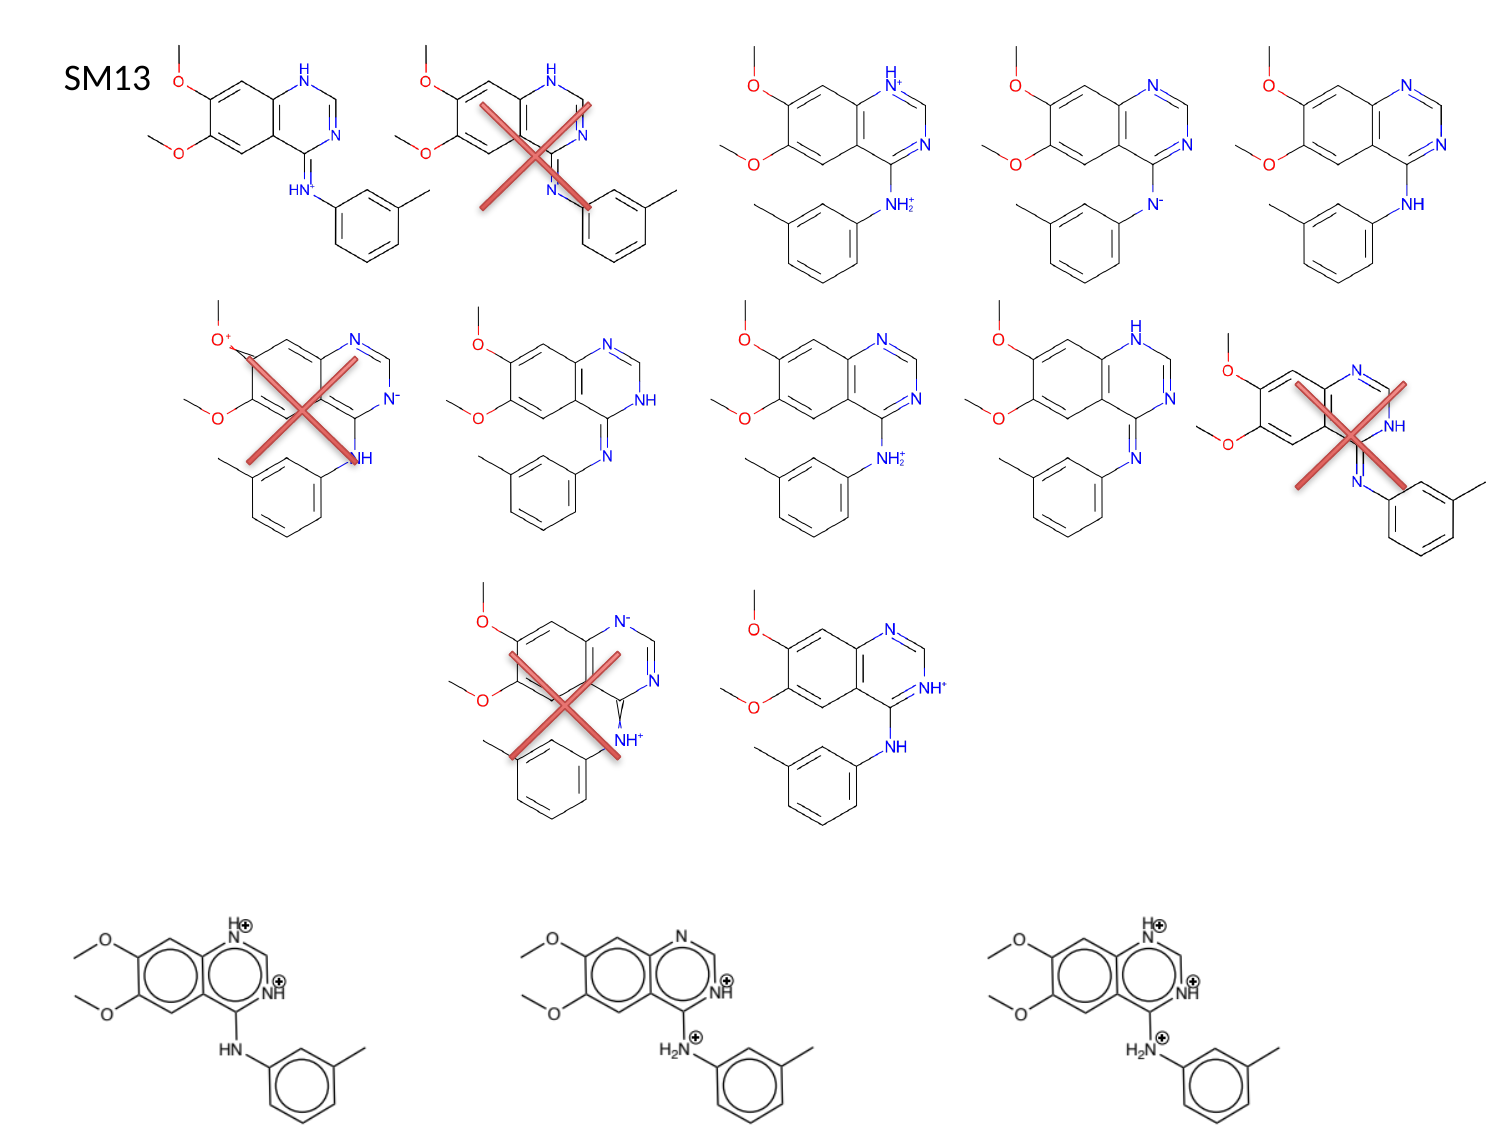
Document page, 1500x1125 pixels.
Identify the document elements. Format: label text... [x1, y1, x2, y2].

picture [983, 913, 1282, 1125]
text_box SM13 [48, 45, 127, 105]
picture [419, 568, 683, 832]
picture [69, 913, 368, 1125]
picture [517, 927, 816, 1125]
picture [132, 0, 1500, 605]
picture [692, 566, 975, 849]
